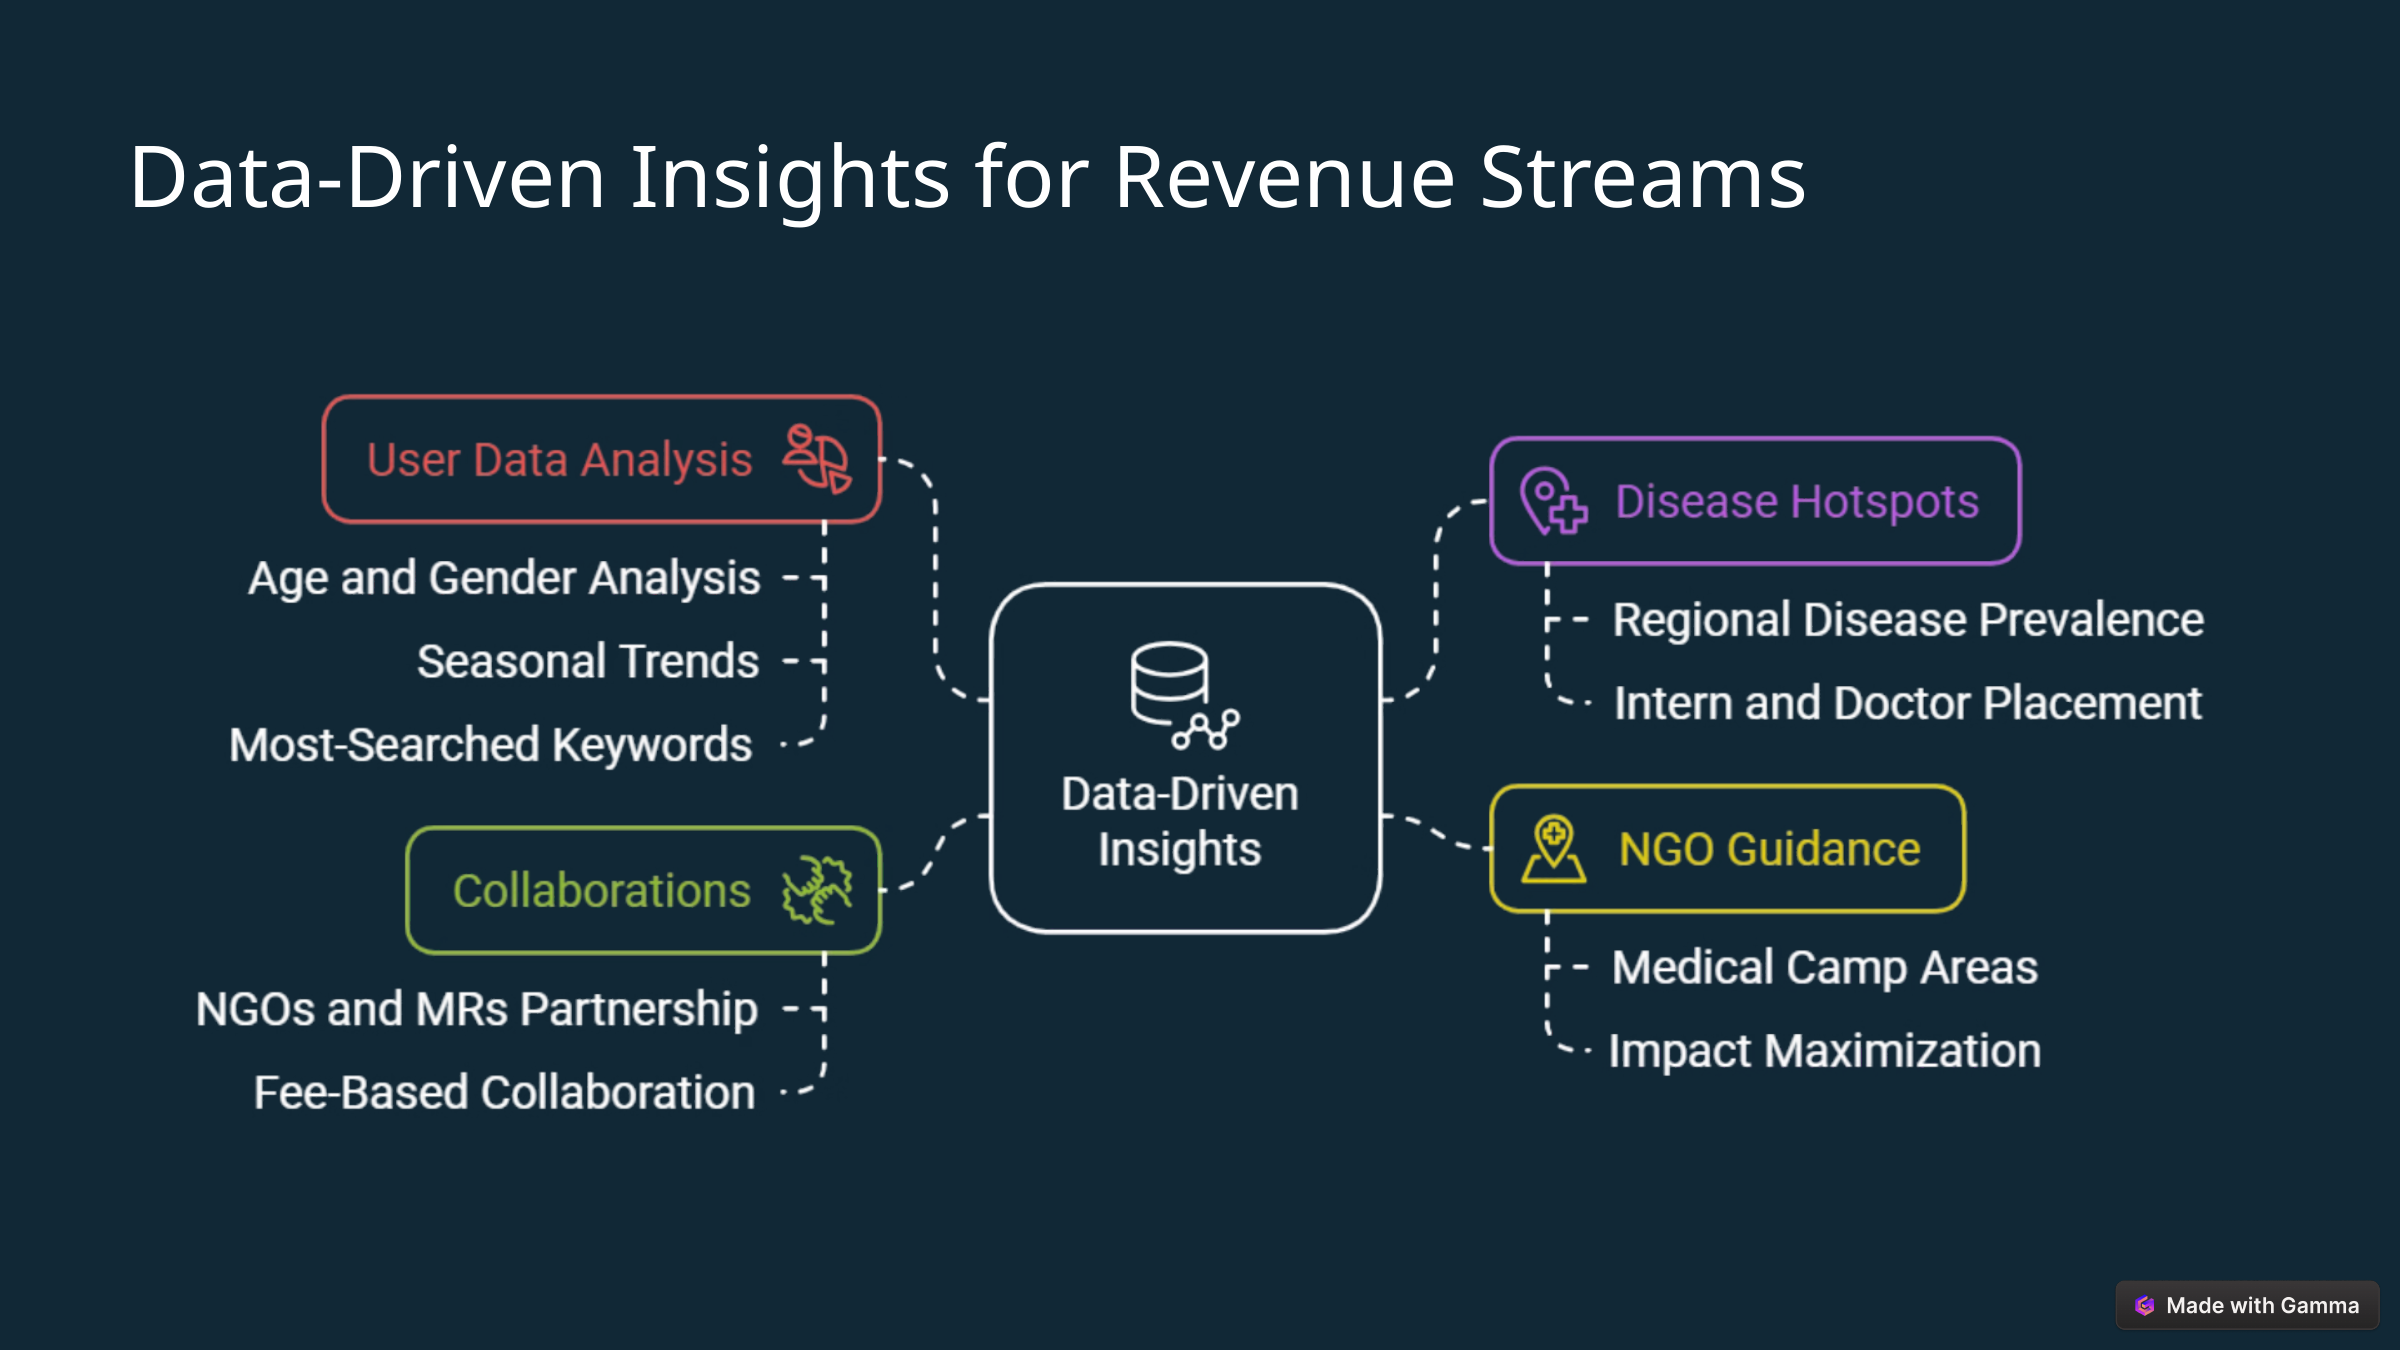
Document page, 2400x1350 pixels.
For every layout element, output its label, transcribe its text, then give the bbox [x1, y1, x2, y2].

picture [127, 297, 2273, 1234]
text_box Data-Driven Insights for Revenue Streams [127, 116, 2271, 225]
picture [2106, 1271, 2389, 1339]
